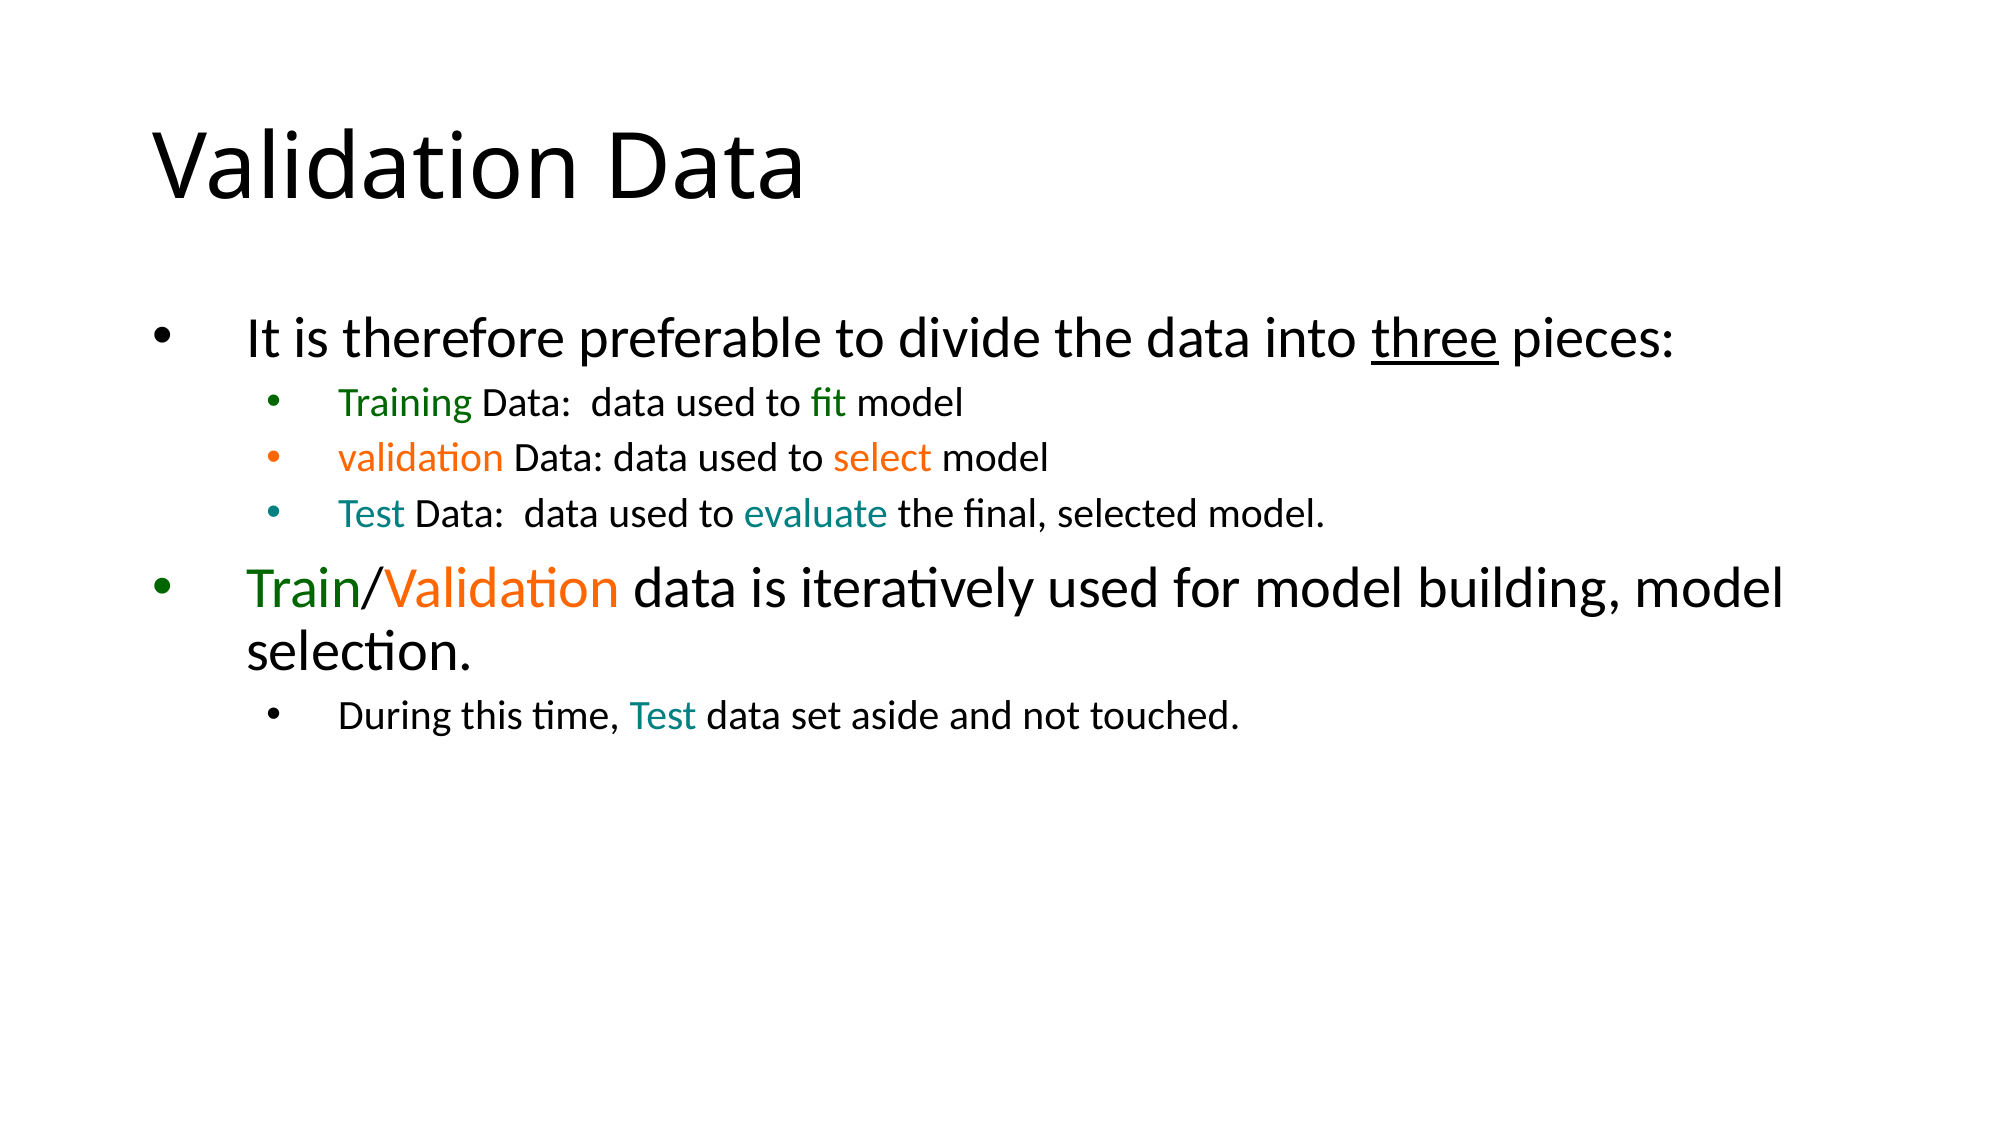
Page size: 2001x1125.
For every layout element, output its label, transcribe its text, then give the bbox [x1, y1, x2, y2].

title Validation Data [137, 59, 1863, 278]
list It is therefore preferable to divide the data into three pieces: Training Data: data used to fit model validation Data: data used to select model Test Data: data used to evaluate the final, selected model. Train/Validation data is iteratively used for model building, model selection. During this time, Test data set aside and not touched. [137, 299, 1863, 1014]
